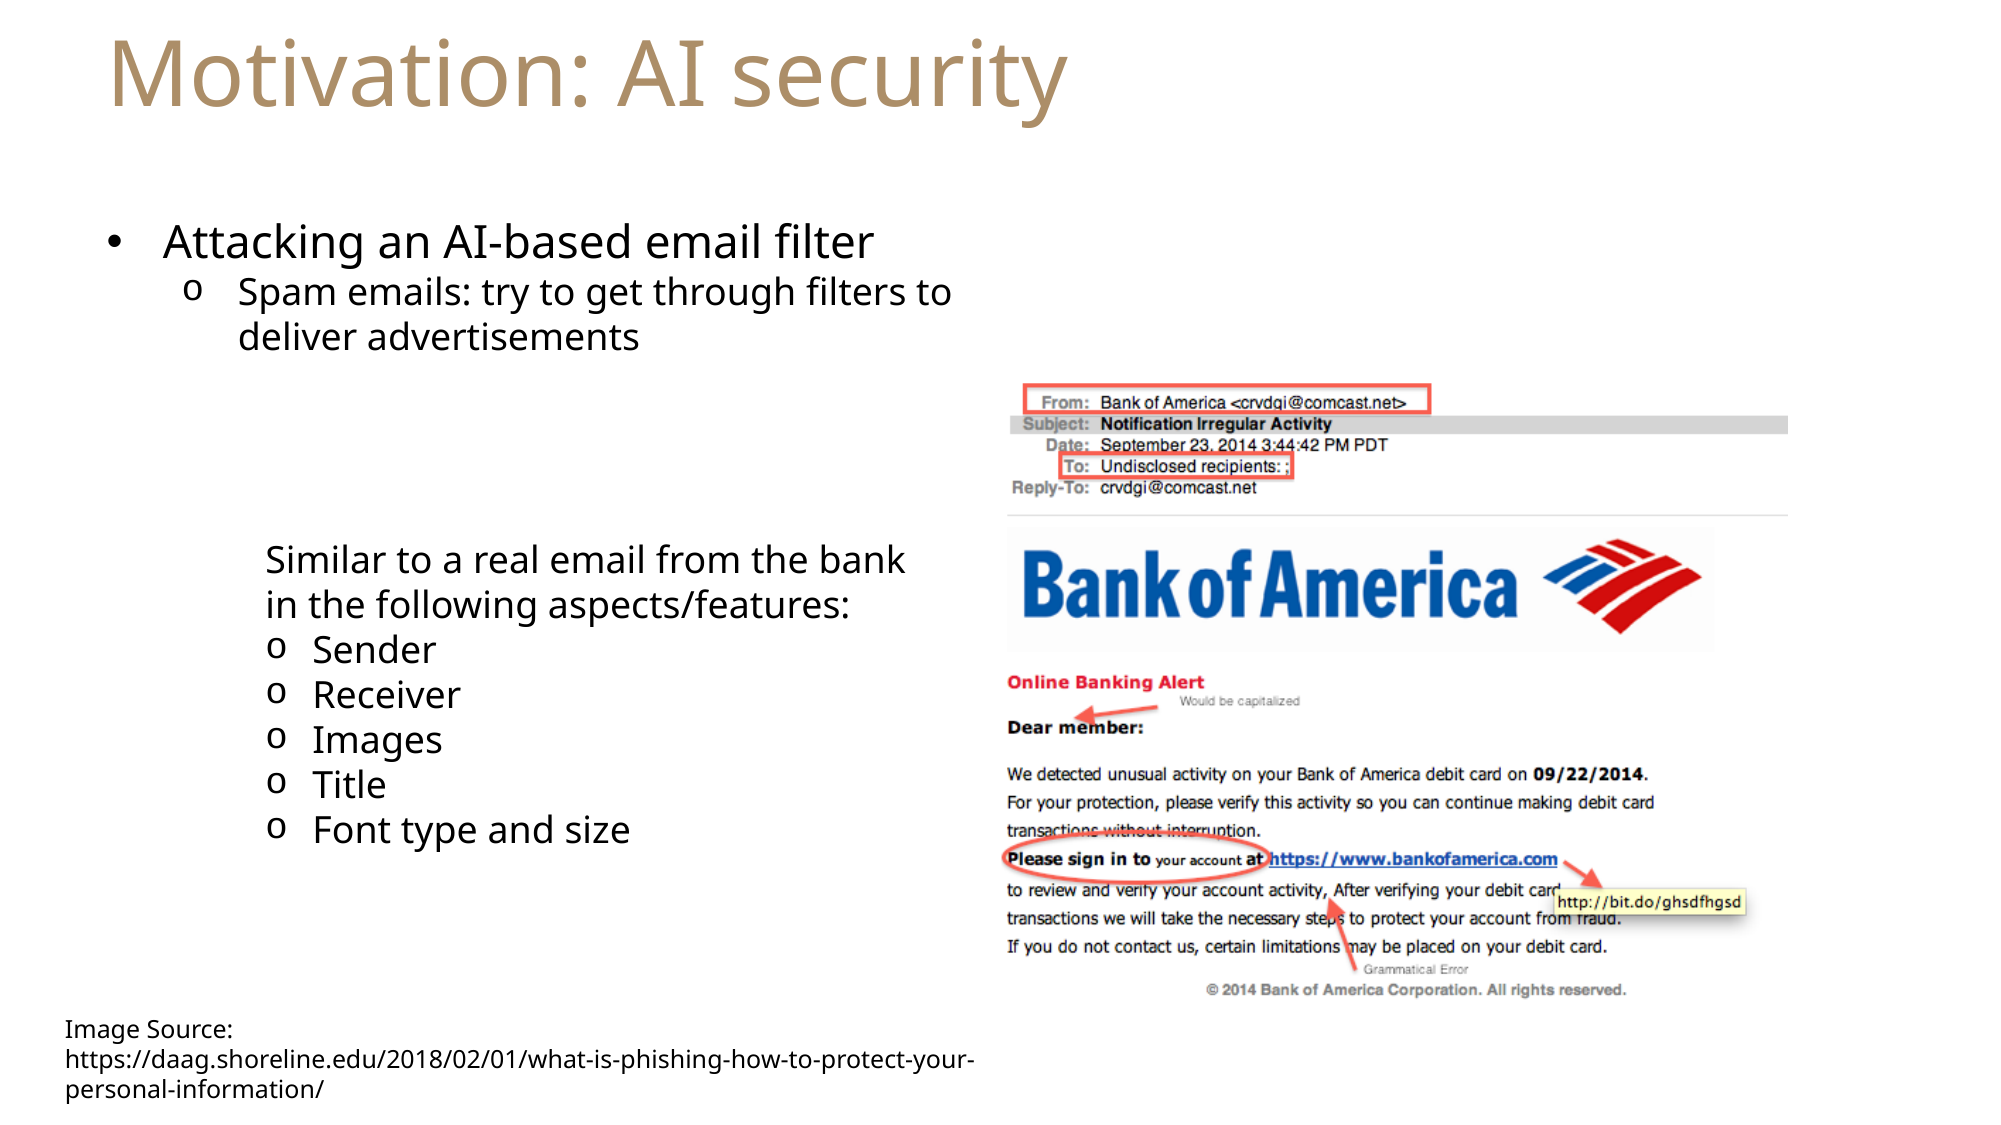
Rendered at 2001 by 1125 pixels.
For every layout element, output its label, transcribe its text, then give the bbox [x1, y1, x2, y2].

text_box Motivation: AI security [91, 4, 1900, 149]
picture [999, 381, 1788, 1032]
text_box Similar to a real email from the bank in the following aspects/features: Sender Receiver Images Title Font type and size [250, 528, 922, 859]
text_box Attacking an AI-based email filter Spam emails: try to get through filters to deliver advertisements [91, 205, 1081, 366]
text_box Image Source: https://daag.shoreline.edu/2018/02/01/what-is-phishing-how-to-protect-your-personal-information/ [49, 1006, 1043, 1111]
